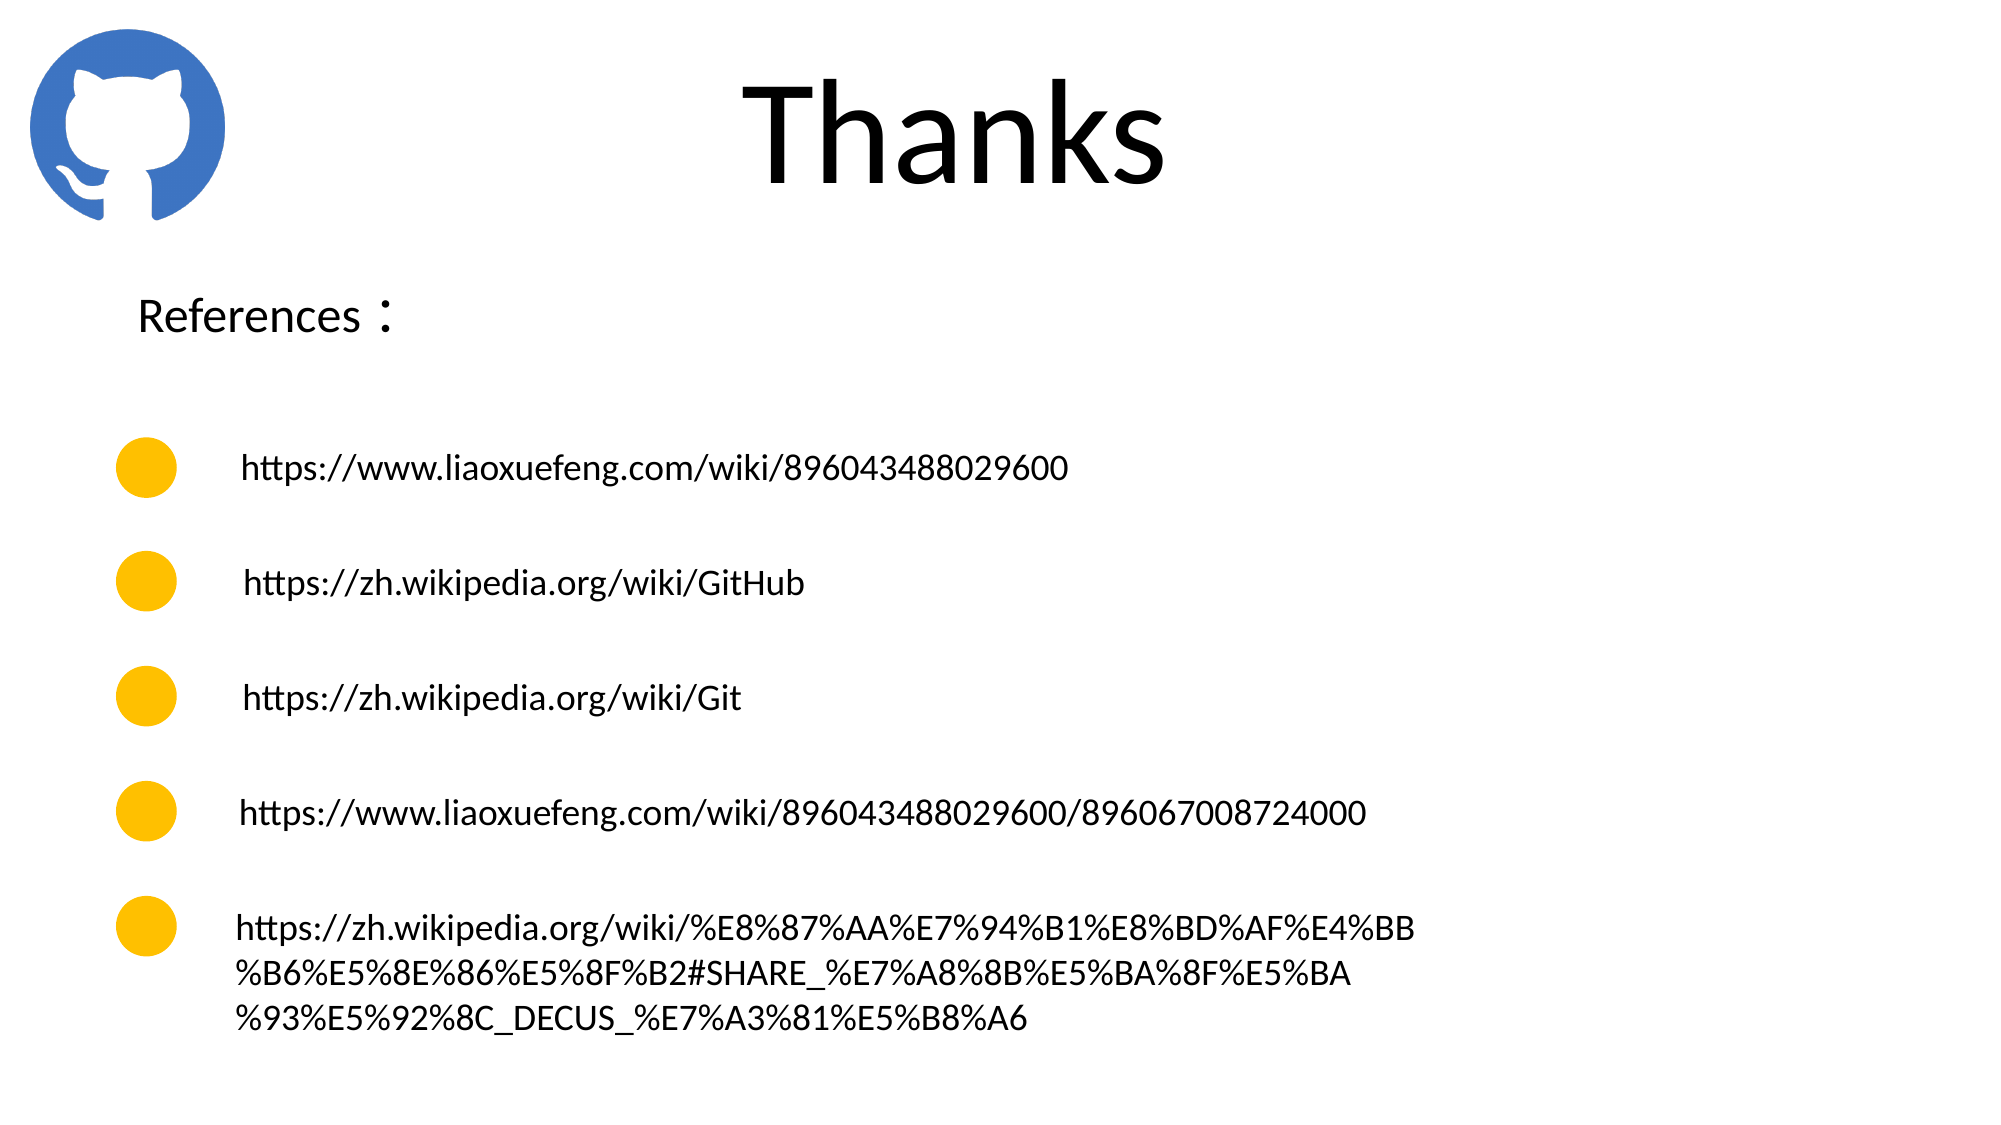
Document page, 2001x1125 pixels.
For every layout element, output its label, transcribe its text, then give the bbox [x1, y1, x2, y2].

picture [30, 27, 225, 222]
text_box https://www.liaoxuefeng.com/wiki/896043488029600/896067008724000 [224, 780, 1459, 841]
text_box [114, 436, 178, 499]
text_box [114, 664, 178, 728]
text_box [114, 894, 178, 958]
text_box https://www.liaoxuefeng.com/wiki/896043488029600 [225, 435, 1085, 496]
text_box [114, 779, 178, 843]
text_box https://zh.wikipedia.org/wiki/%E8%87%AA%E7%94%B1%E8%BD%AF%E4%BB%B6%E5%8E%86%E5%8F%B2#SHARE_%E7%A8%8B%E5%BA%8F%E5%BA%93%E5%92%8C_DECUS_%E7%A3%81%E5%B8%A6 [220, 895, 1469, 1046]
text_box Thanks [726, 25, 1184, 221]
text_box [114, 549, 178, 613]
text_box References： [123, 275, 439, 350]
text_box https://zh.wikipedia.org/wiki/Git [227, 665, 758, 726]
text_box https://zh.wikipedia.org/wiki/GitHub [228, 550, 821, 611]
